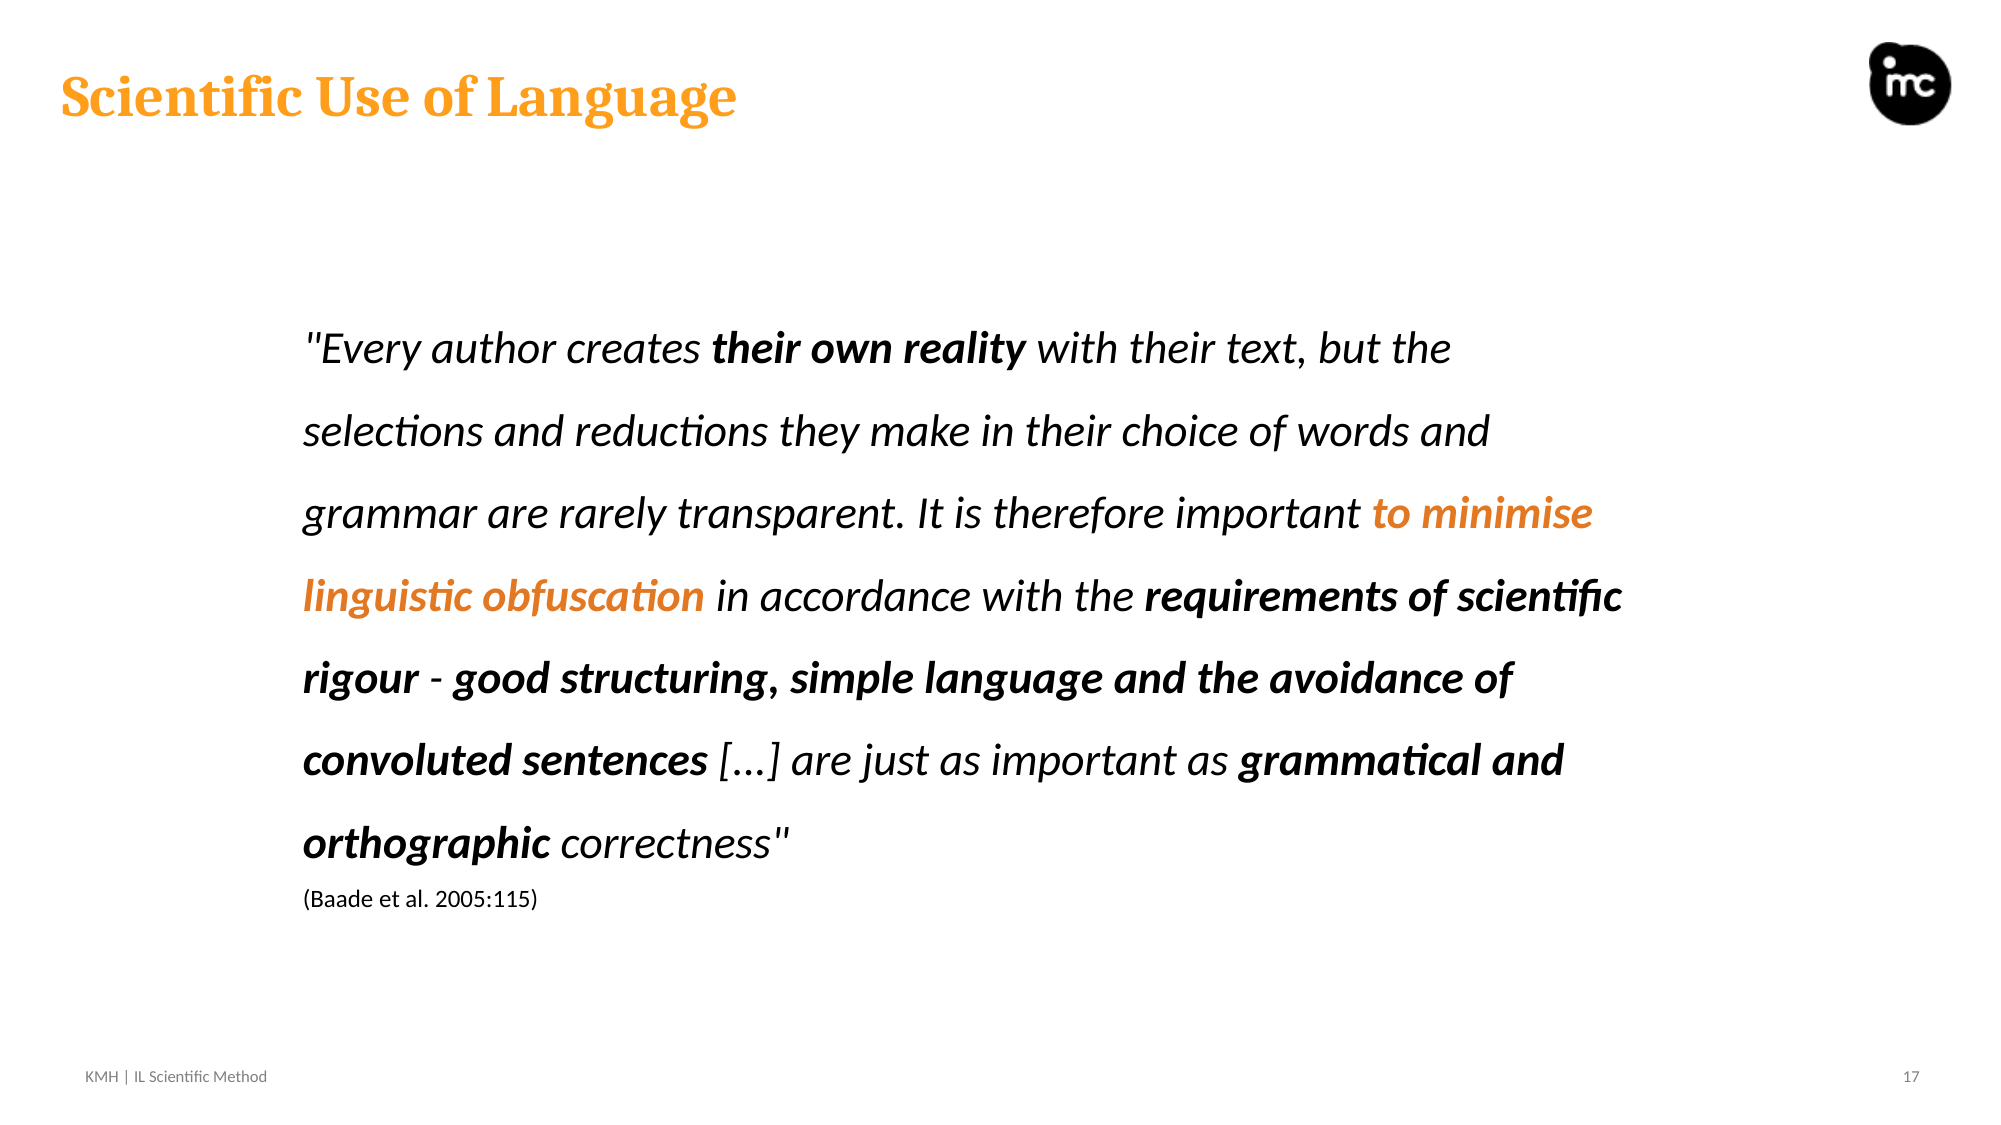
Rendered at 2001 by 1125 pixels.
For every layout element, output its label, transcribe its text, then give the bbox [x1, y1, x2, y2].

list "Every author creates their own reality with their text, but the selections and reductions they make in their choice of words and grammar are rarely transparent. It is therefore important to minimise linguistic obfuscation in accordance with the requirements of scientific rigour - good structuring, simple language and the avoidance of convoluted sentences [...] are just as important as grammatical and orthographic correctness" (Baade et al. 2005:115) [288, 193, 1650, 1009]
title Scientific Use of Language [47, 50, 1870, 126]
picture [1869, 42, 1953, 127]
